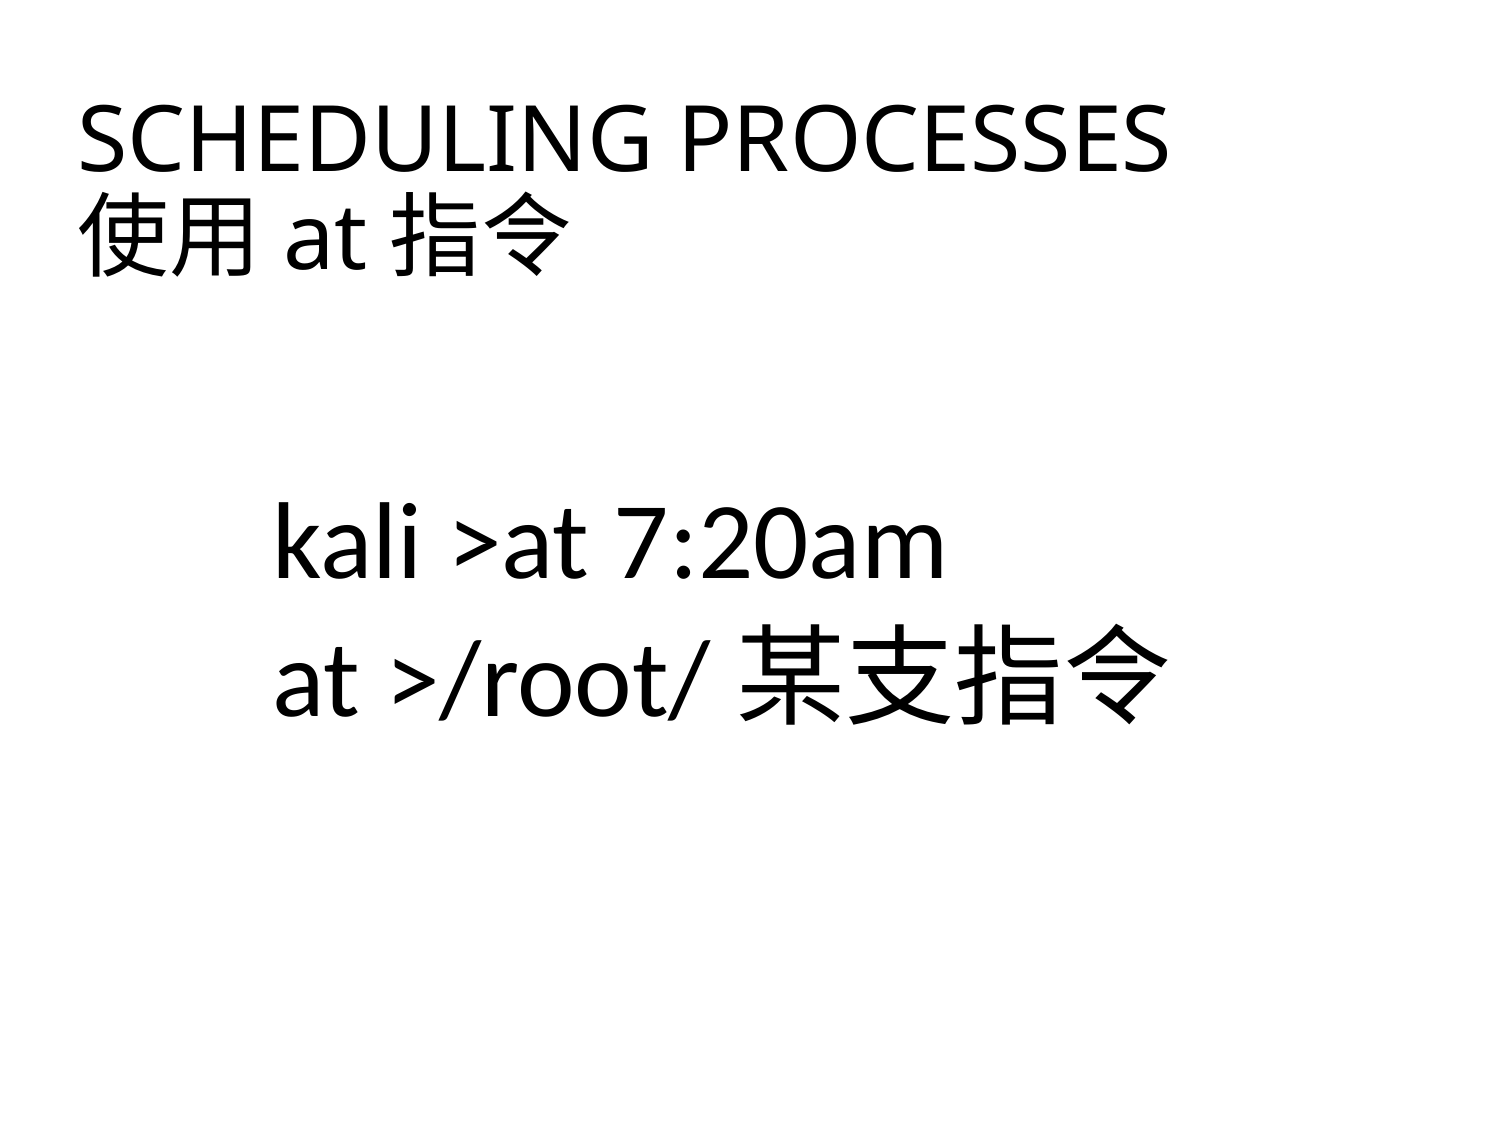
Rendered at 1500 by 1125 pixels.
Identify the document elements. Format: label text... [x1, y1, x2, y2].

list kali >at 7:20am at >/root/某支指令 [257, 476, 1213, 782]
title SCHEDULING PROCESSES 使用at指令 [62, 82, 1357, 300]
